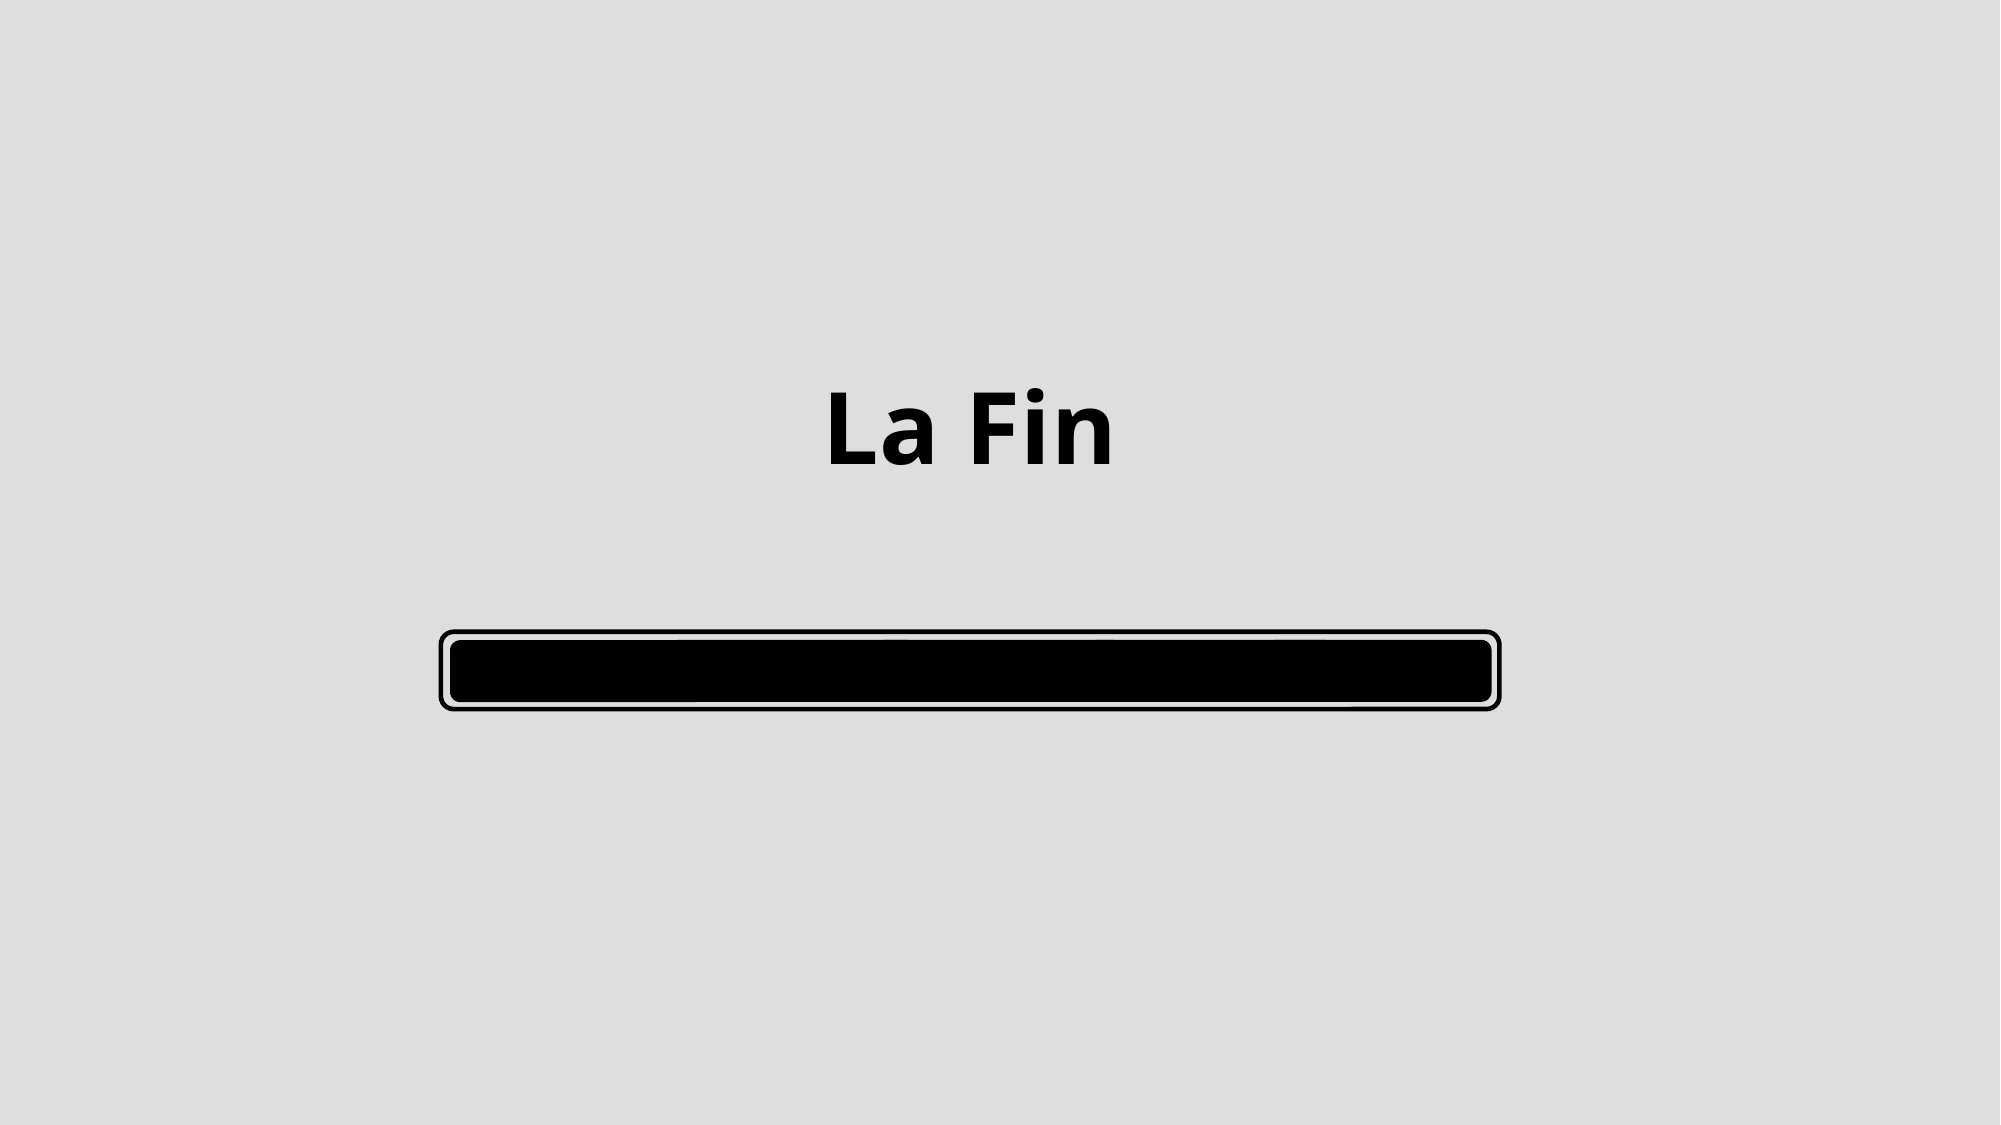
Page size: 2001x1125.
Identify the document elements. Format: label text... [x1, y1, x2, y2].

text_box La Fin [567, 356, 1373, 492]
text_box [447, 638, 697, 705]
text_box [872, 637, 1094, 704]
text_box [438, 629, 1502, 712]
text_box [1263, 637, 1494, 704]
text_box [666, 637, 882, 704]
text_box [1084, 637, 1273, 704]
